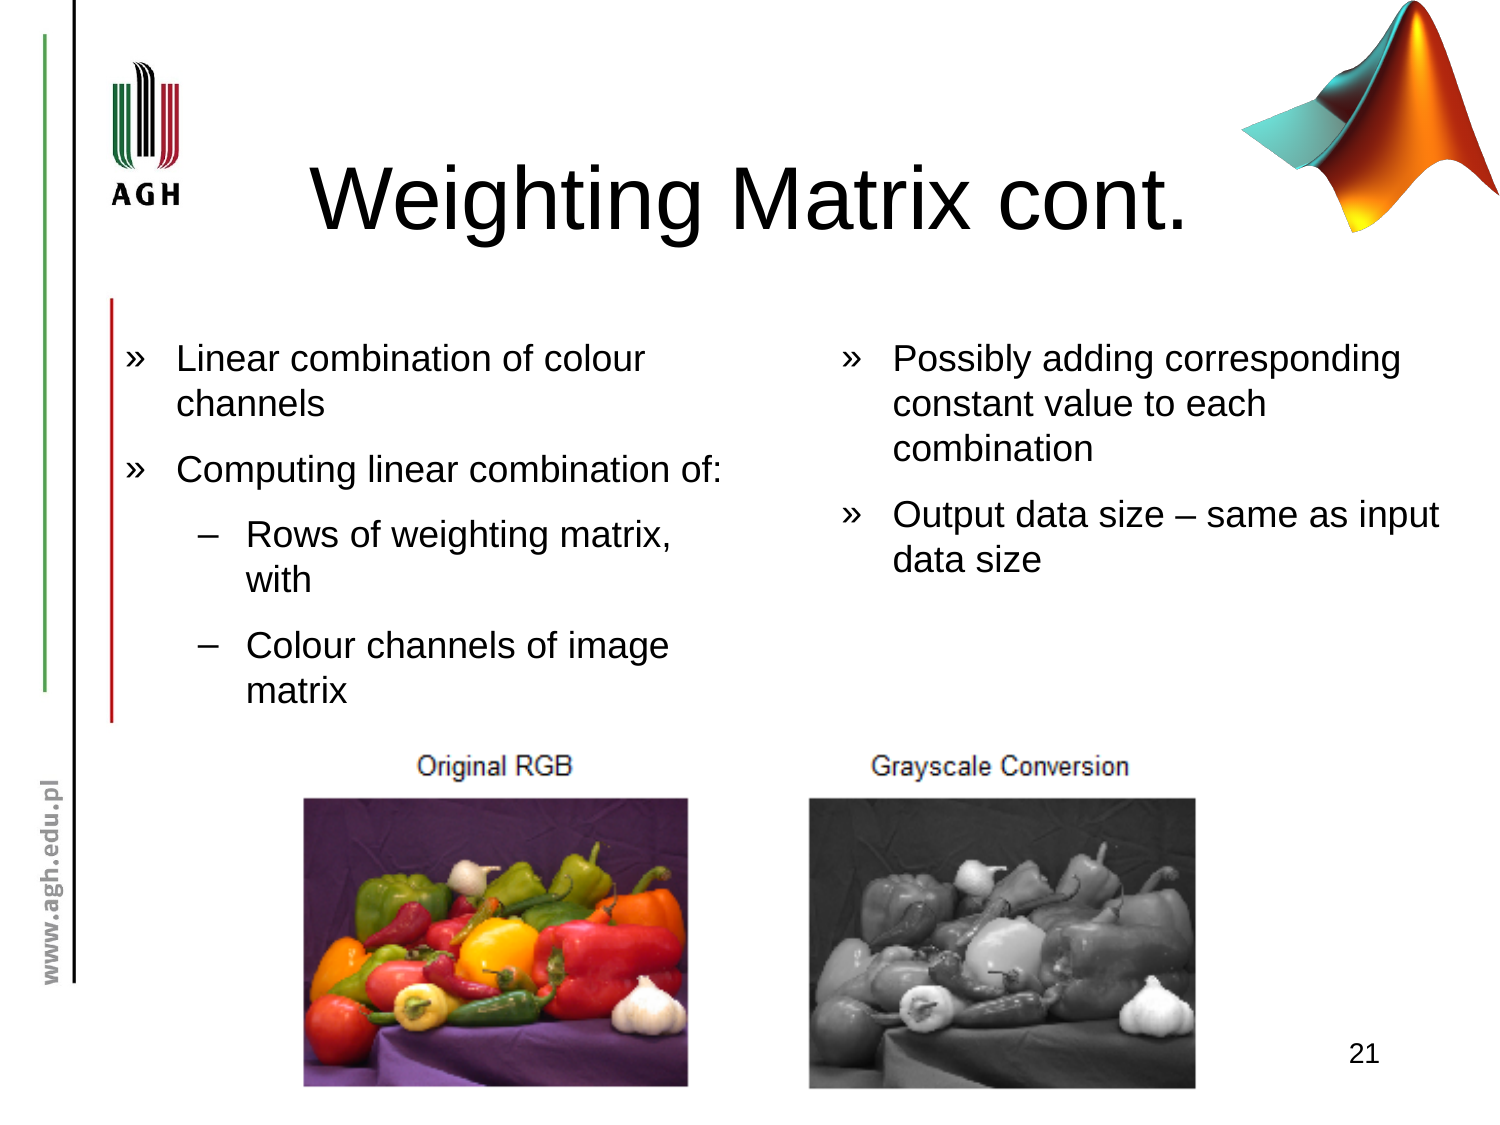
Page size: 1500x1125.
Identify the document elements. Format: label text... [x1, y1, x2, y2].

list Linear combination of colour channels Computing linear combination of: Rows of weighting matrix, with Colour channels of image matrix [112, 325, 740, 683]
picture [0, 0, 1500, 1125]
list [295, 746, 1205, 1106]
title Weighting Matrix cont. [112, 99, 1389, 288]
list Possibly adding corresponding constant value to each combination Output data size – same as input data size [829, 325, 1457, 683]
slide_number 21 [1340, 1025, 1500, 1075]
